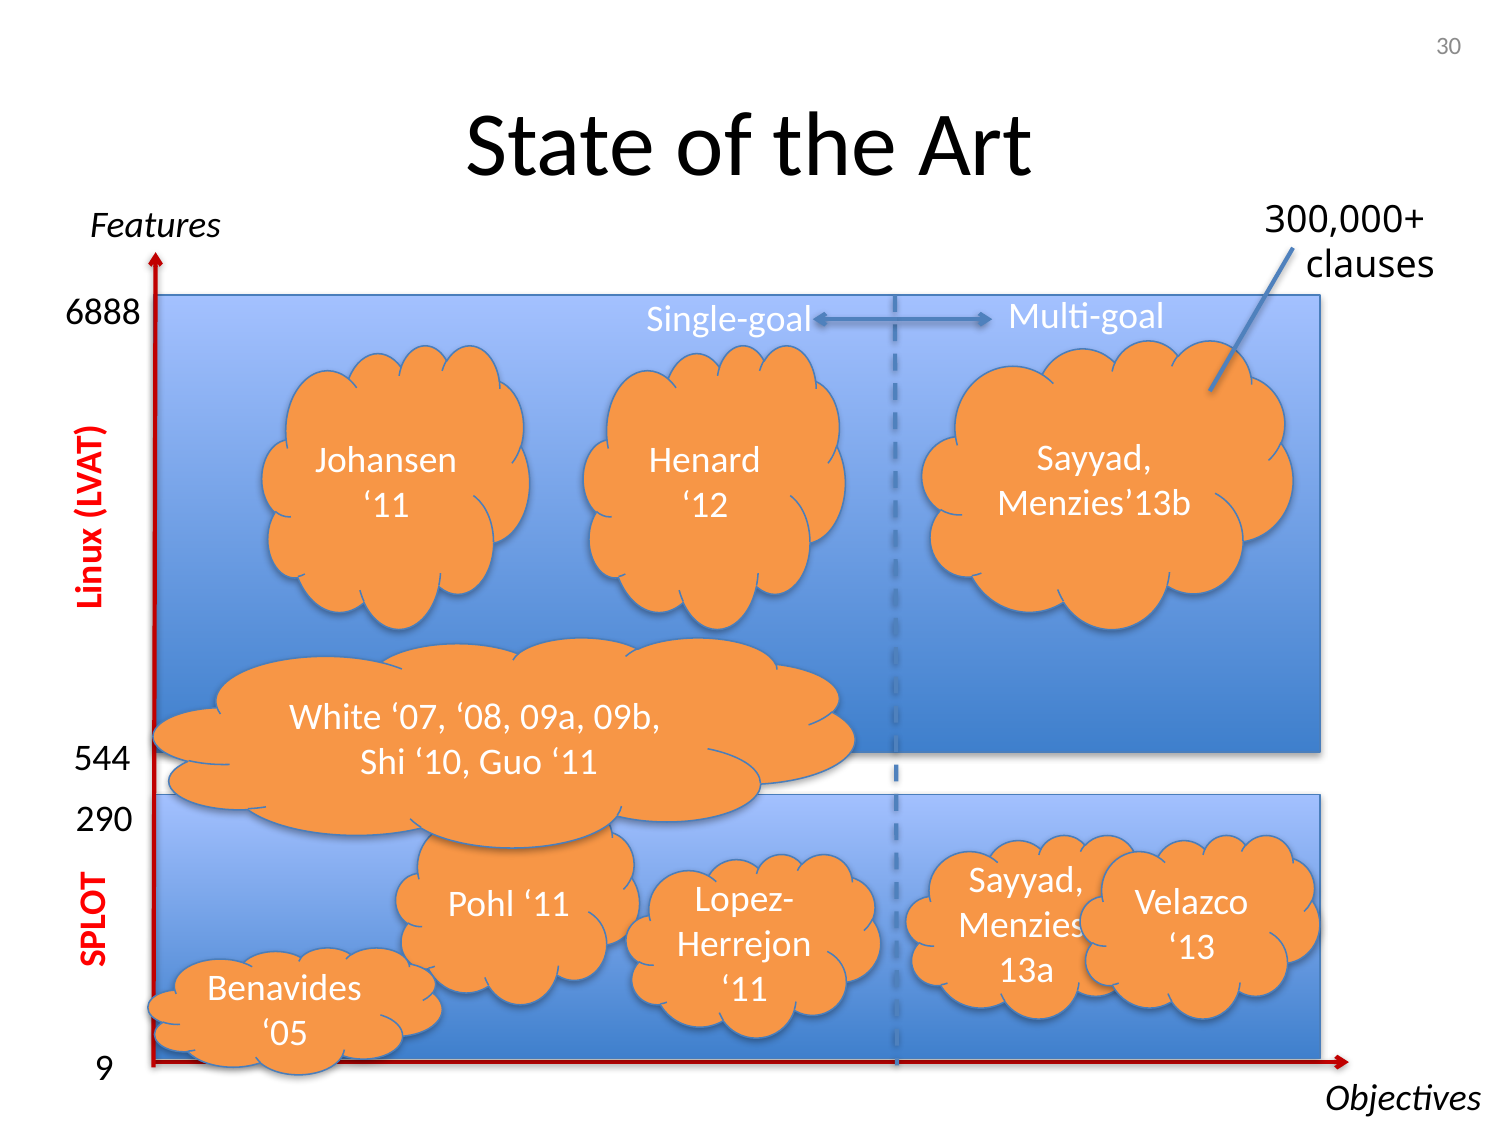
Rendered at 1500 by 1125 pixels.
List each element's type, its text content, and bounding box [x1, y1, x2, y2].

title State of the Art [75, 45, 1425, 233]
text_box SPLOT [60, 870, 136, 983]
text_box 300,000+ clauses [1249, 187, 1450, 292]
text_box Pohl ‘11 [394, 831, 641, 1006]
text_box 9 [79, 1035, 129, 1095]
text_box Johansen ‘11 [260, 345, 531, 631]
text_box [902, 938, 1321, 1059]
text_box [616, 794, 889, 946]
text_box Features [75, 192, 236, 253]
text_box Henard ‘12 [582, 347, 847, 631]
text_box [898, 294, 993, 318]
text_box Benavides ‘05 [270, 1070, 327, 1076]
text_box Objectives [1310, 1065, 1497, 1125]
text_box Linux (LVAT) [56, 422, 133, 625]
text_box White ‘07, ‘08, 09a, 09b, Shi ‘10, Guo ‘11 [161, 637, 856, 849]
text_box [828, 294, 891, 315]
text_box Benavides ‘05 [161, 947, 444, 1061]
text_box [396, 949, 889, 1059]
text_box Sayyad, Menzies’13b [920, 340, 1294, 631]
text_box Single-goal [631, 286, 828, 347]
text_box [902, 294, 1321, 753]
text_box [163, 294, 730, 718]
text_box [894, 294, 898, 318]
text_box 290 [60, 786, 148, 847]
text_box [162, 794, 422, 990]
text_box Lopez-Herrejon ‘11 [625, 853, 882, 1039]
text_box 6888 [50, 279, 148, 340]
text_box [1209, 247, 1294, 392]
text_box Velazco ‘13 [1079, 834, 1321, 1020]
text_box [902, 794, 1321, 911]
text_box Multi-goal [993, 283, 1180, 343]
text_box 544 [58, 726, 146, 786]
text_box Sayyad, Menzies’13a [904, 834, 1134, 1020]
slide_number 30 [1126, 15, 1477, 75]
text_box [725, 331, 889, 753]
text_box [894, 328, 898, 1066]
